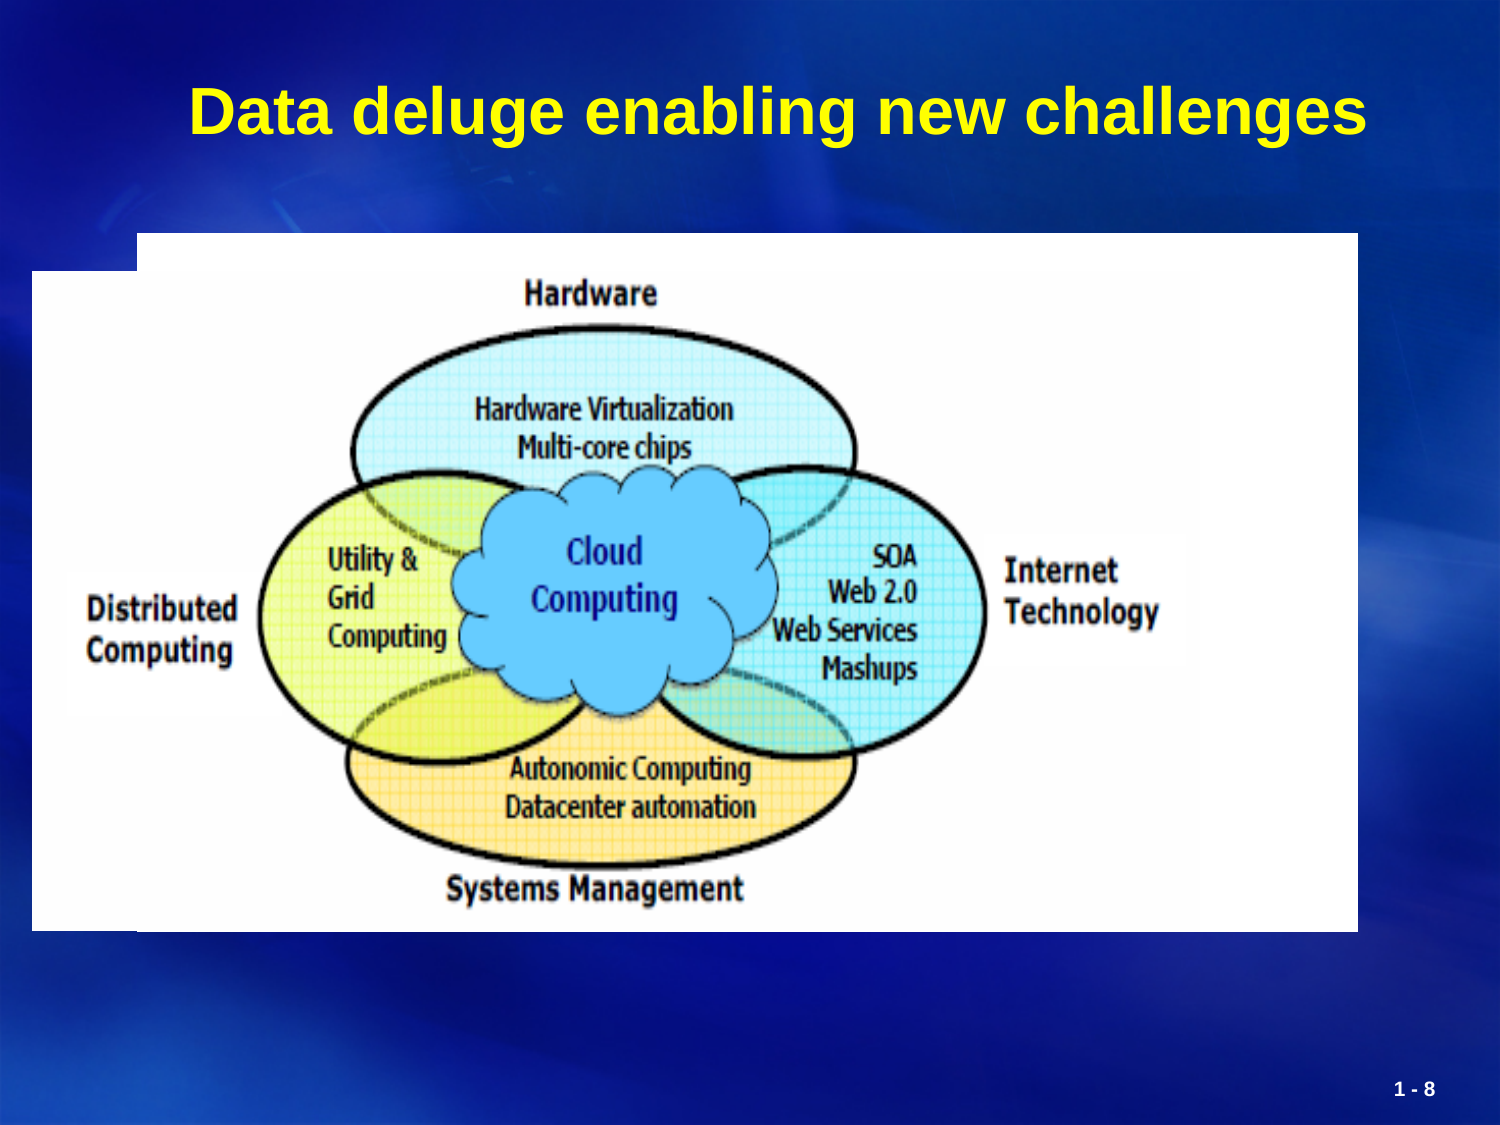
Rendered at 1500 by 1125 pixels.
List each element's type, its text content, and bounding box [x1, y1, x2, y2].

picture [0, 0, 1500, 1125]
text_box Data deluge enabling new challenges [102, 60, 1457, 156]
text_box [137, 233, 1358, 931]
